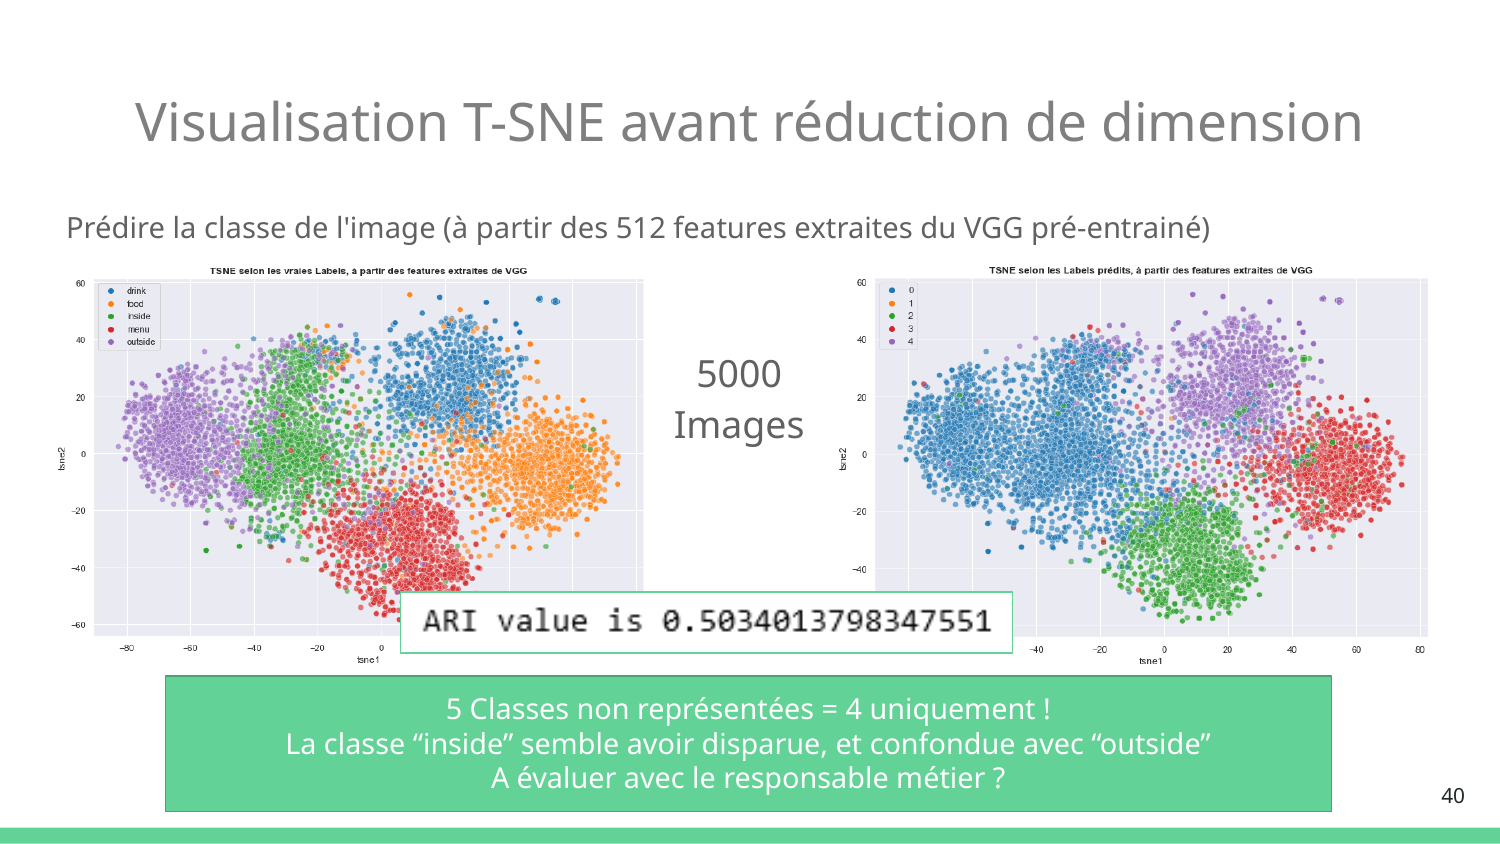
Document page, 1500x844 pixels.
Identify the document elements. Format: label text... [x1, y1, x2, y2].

list Prédire la classe de l'image (à partir des 512 features extraites du VGG pré-entrainé) [51, 189, 1449, 283]
list 5000 Images [666, 327, 827, 513]
slide_number ‹#› [1389, 764, 1480, 830]
title Visualisation T-SNE avant réduction de dimension [51, 72, 1449, 167]
list 5 Classes non représentées = 4 uniquement ! La classe “inside” semble avoir disparue, et confondue avec “outside” A évaluer avec le responsable métier ? [165, 675, 1332, 812]
picture [50, 258, 1444, 673]
